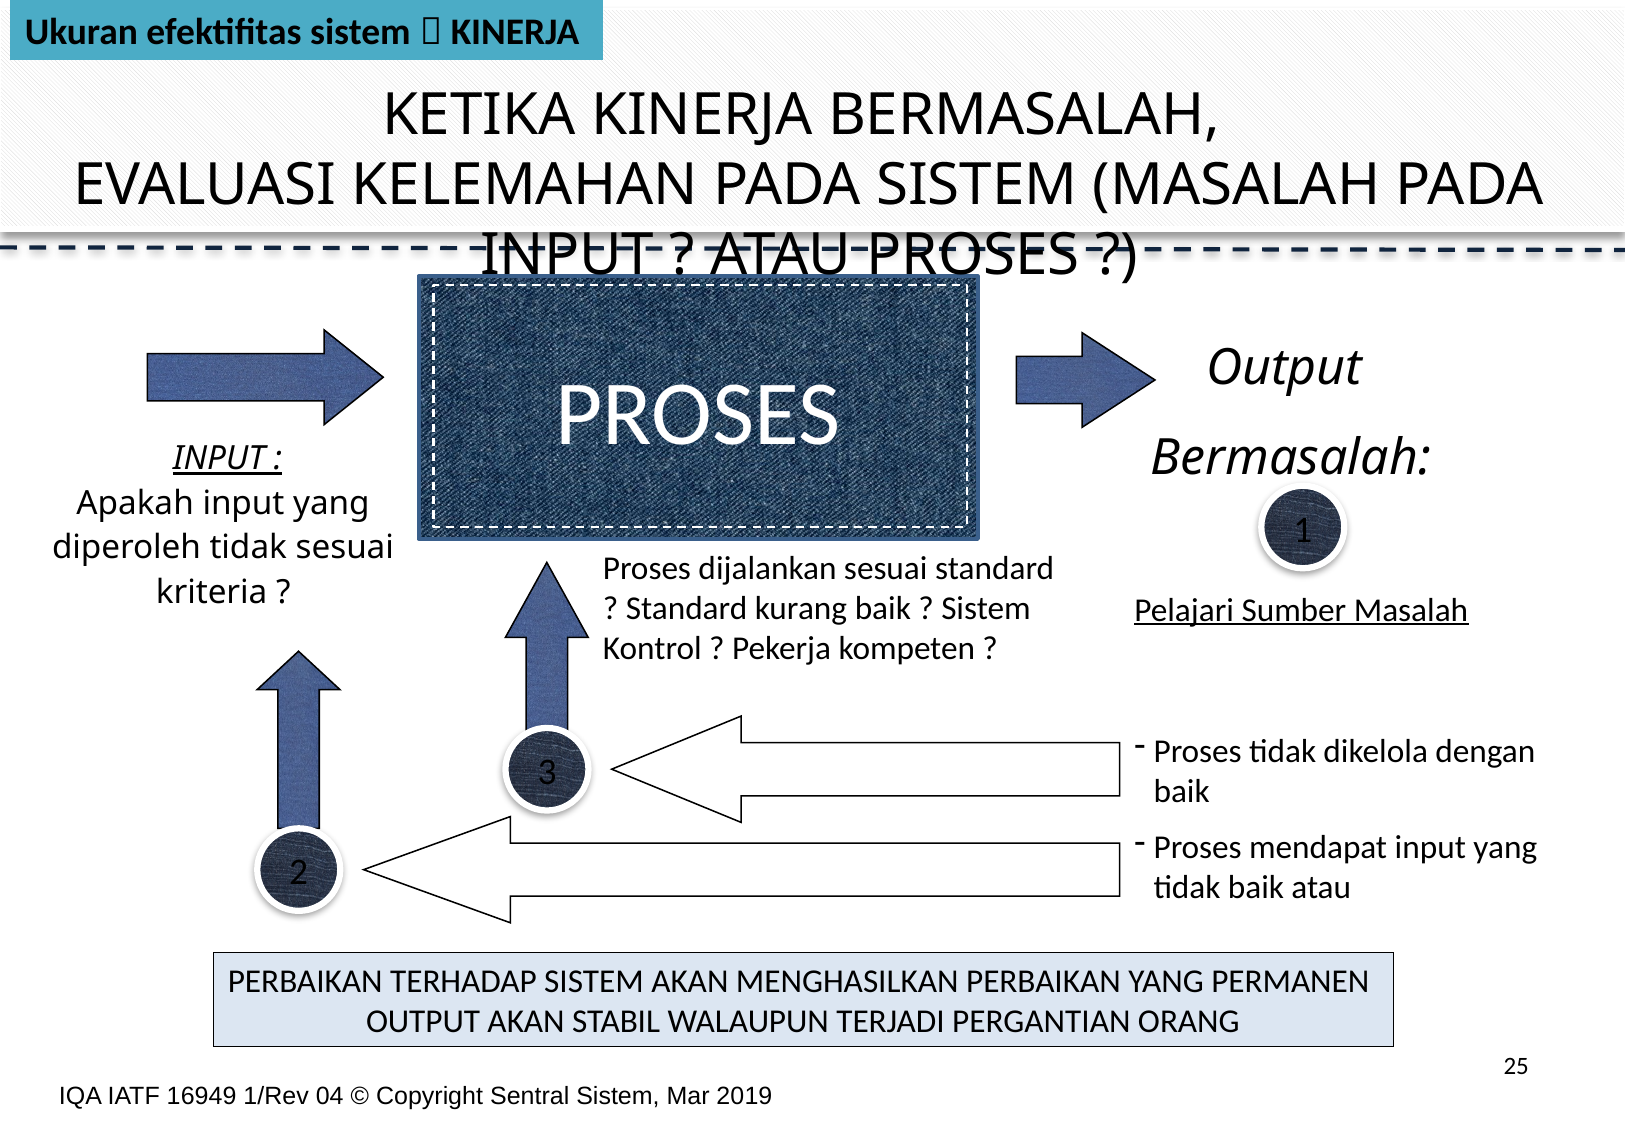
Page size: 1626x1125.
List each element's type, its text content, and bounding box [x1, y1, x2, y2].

text_box KETIKA KINERJA BERMASALAH, EVALUASI KELEMAHAN PADA SISTEM (MASALAH PADA INPUT ? ATAU PROSES ?) [0, 68, 1622, 294]
text_box [1016, 332, 1156, 428]
text_box [611, 716, 1120, 823]
text_box PERBAIKAN TERHADAP SISTEM AKAN MENGHASILKAN PERBAIKAN YANG PERMANEN OUTPUT AKAN STABIL WALAUPUN TERJADI PERGANTIAN ORANG [213, 952, 1394, 1047]
text_box [147, 329, 384, 425]
table_header [1, 10, 1624, 226]
slide_number 25 [1164, 1042, 1544, 1103]
text_box Output Bermasalah: [1060, 296, 1522, 492]
text_box INPUT : Apakah input yang diperoleh tidak sesuai kriteria ? [21, 439, 435, 617]
text_box [363, 816, 1119, 923]
footer IQA IATF 16949 1/Rev 04 © Copyright Sentral Sistem, Mar 2019 [44, 1072, 943, 1125]
text_box Pelajari Sumber Masalah Proses tidak dikelola dengan baik Proses mendapat input yang tidak baik atau [1119, 580, 1581, 913]
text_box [418, 276, 979, 540]
text_box [257, 651, 340, 828]
text_box Ukuran efektifitas sistem  KINERJA [10, 0, 603, 60]
text_box 3 [502, 724, 592, 814]
text_box 2 [254, 825, 344, 914]
text_box Proses dijalankan sesuai standard ? Standard kurang baik ? Sistem Kontrol ? Pekerja kompeten ? [588, 538, 1073, 674]
text_box [505, 562, 588, 728]
text_box 1 [1258, 482, 1348, 572]
